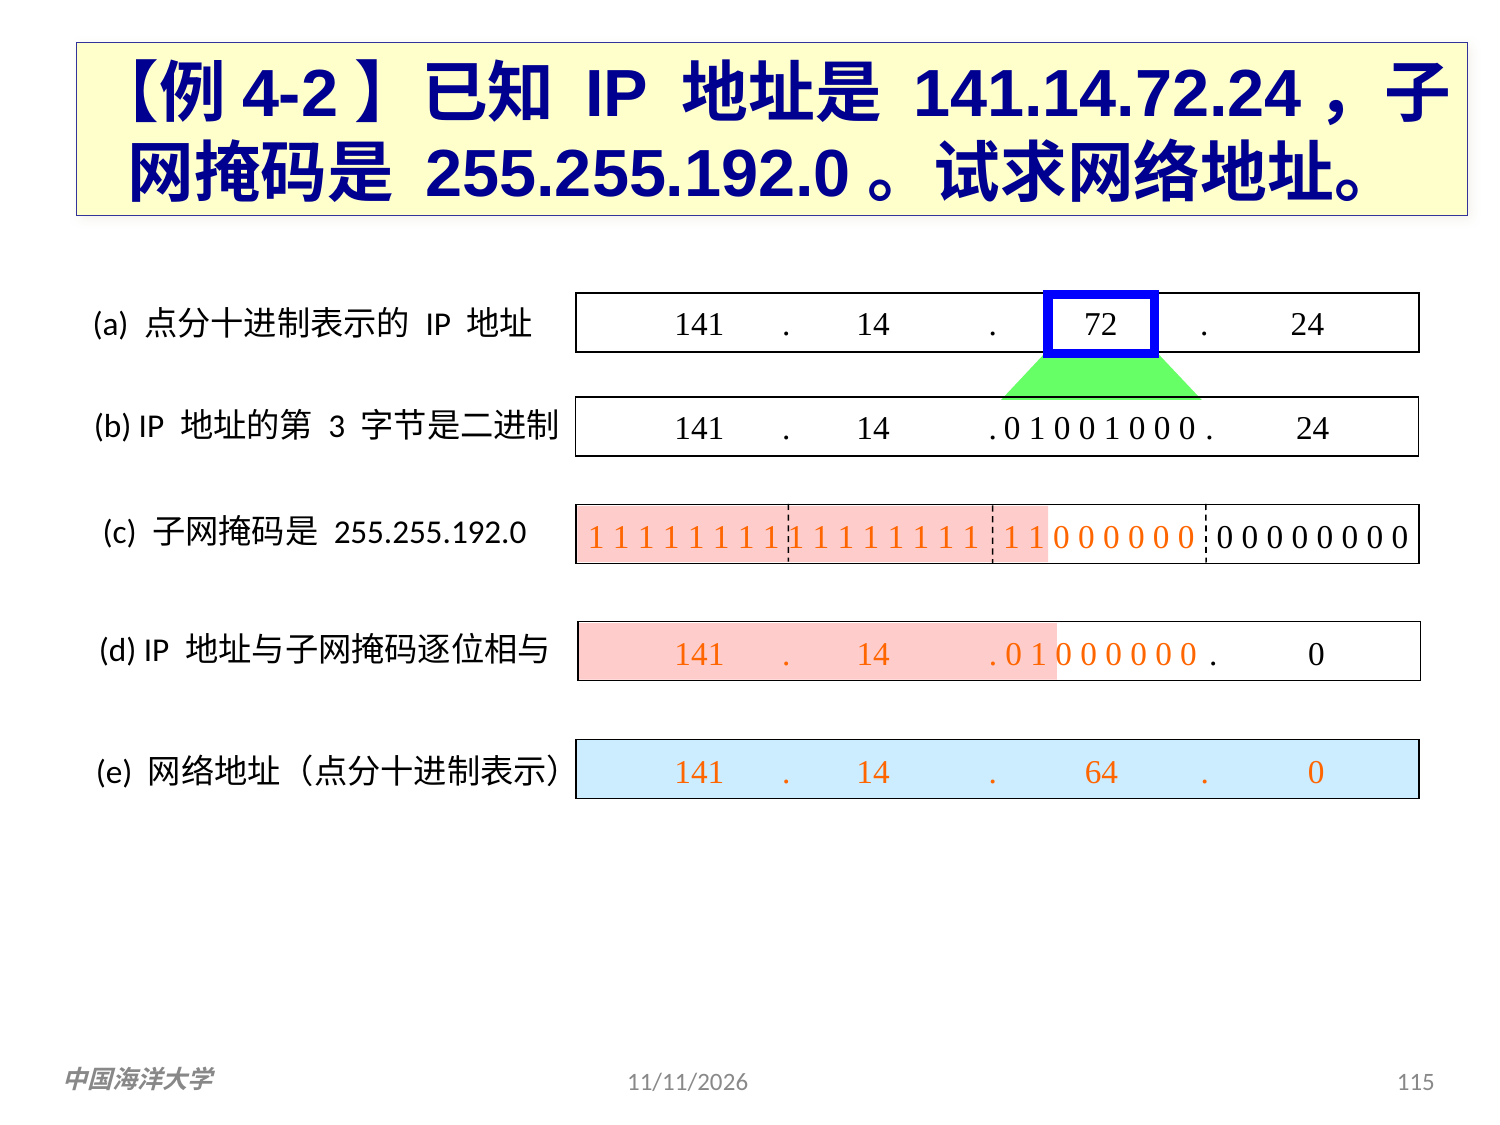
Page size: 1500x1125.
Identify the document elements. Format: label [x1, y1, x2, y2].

text_box [577, 621, 1421, 681]
text_box [78, 292, 1419, 456]
text_box [573, 503, 1424, 564]
text_box [87, 503, 542, 558]
text_box [84, 621, 566, 676]
title [76, 42, 1468, 216]
text_box [81, 739, 1419, 799]
text_box [77, 294, 549, 349]
